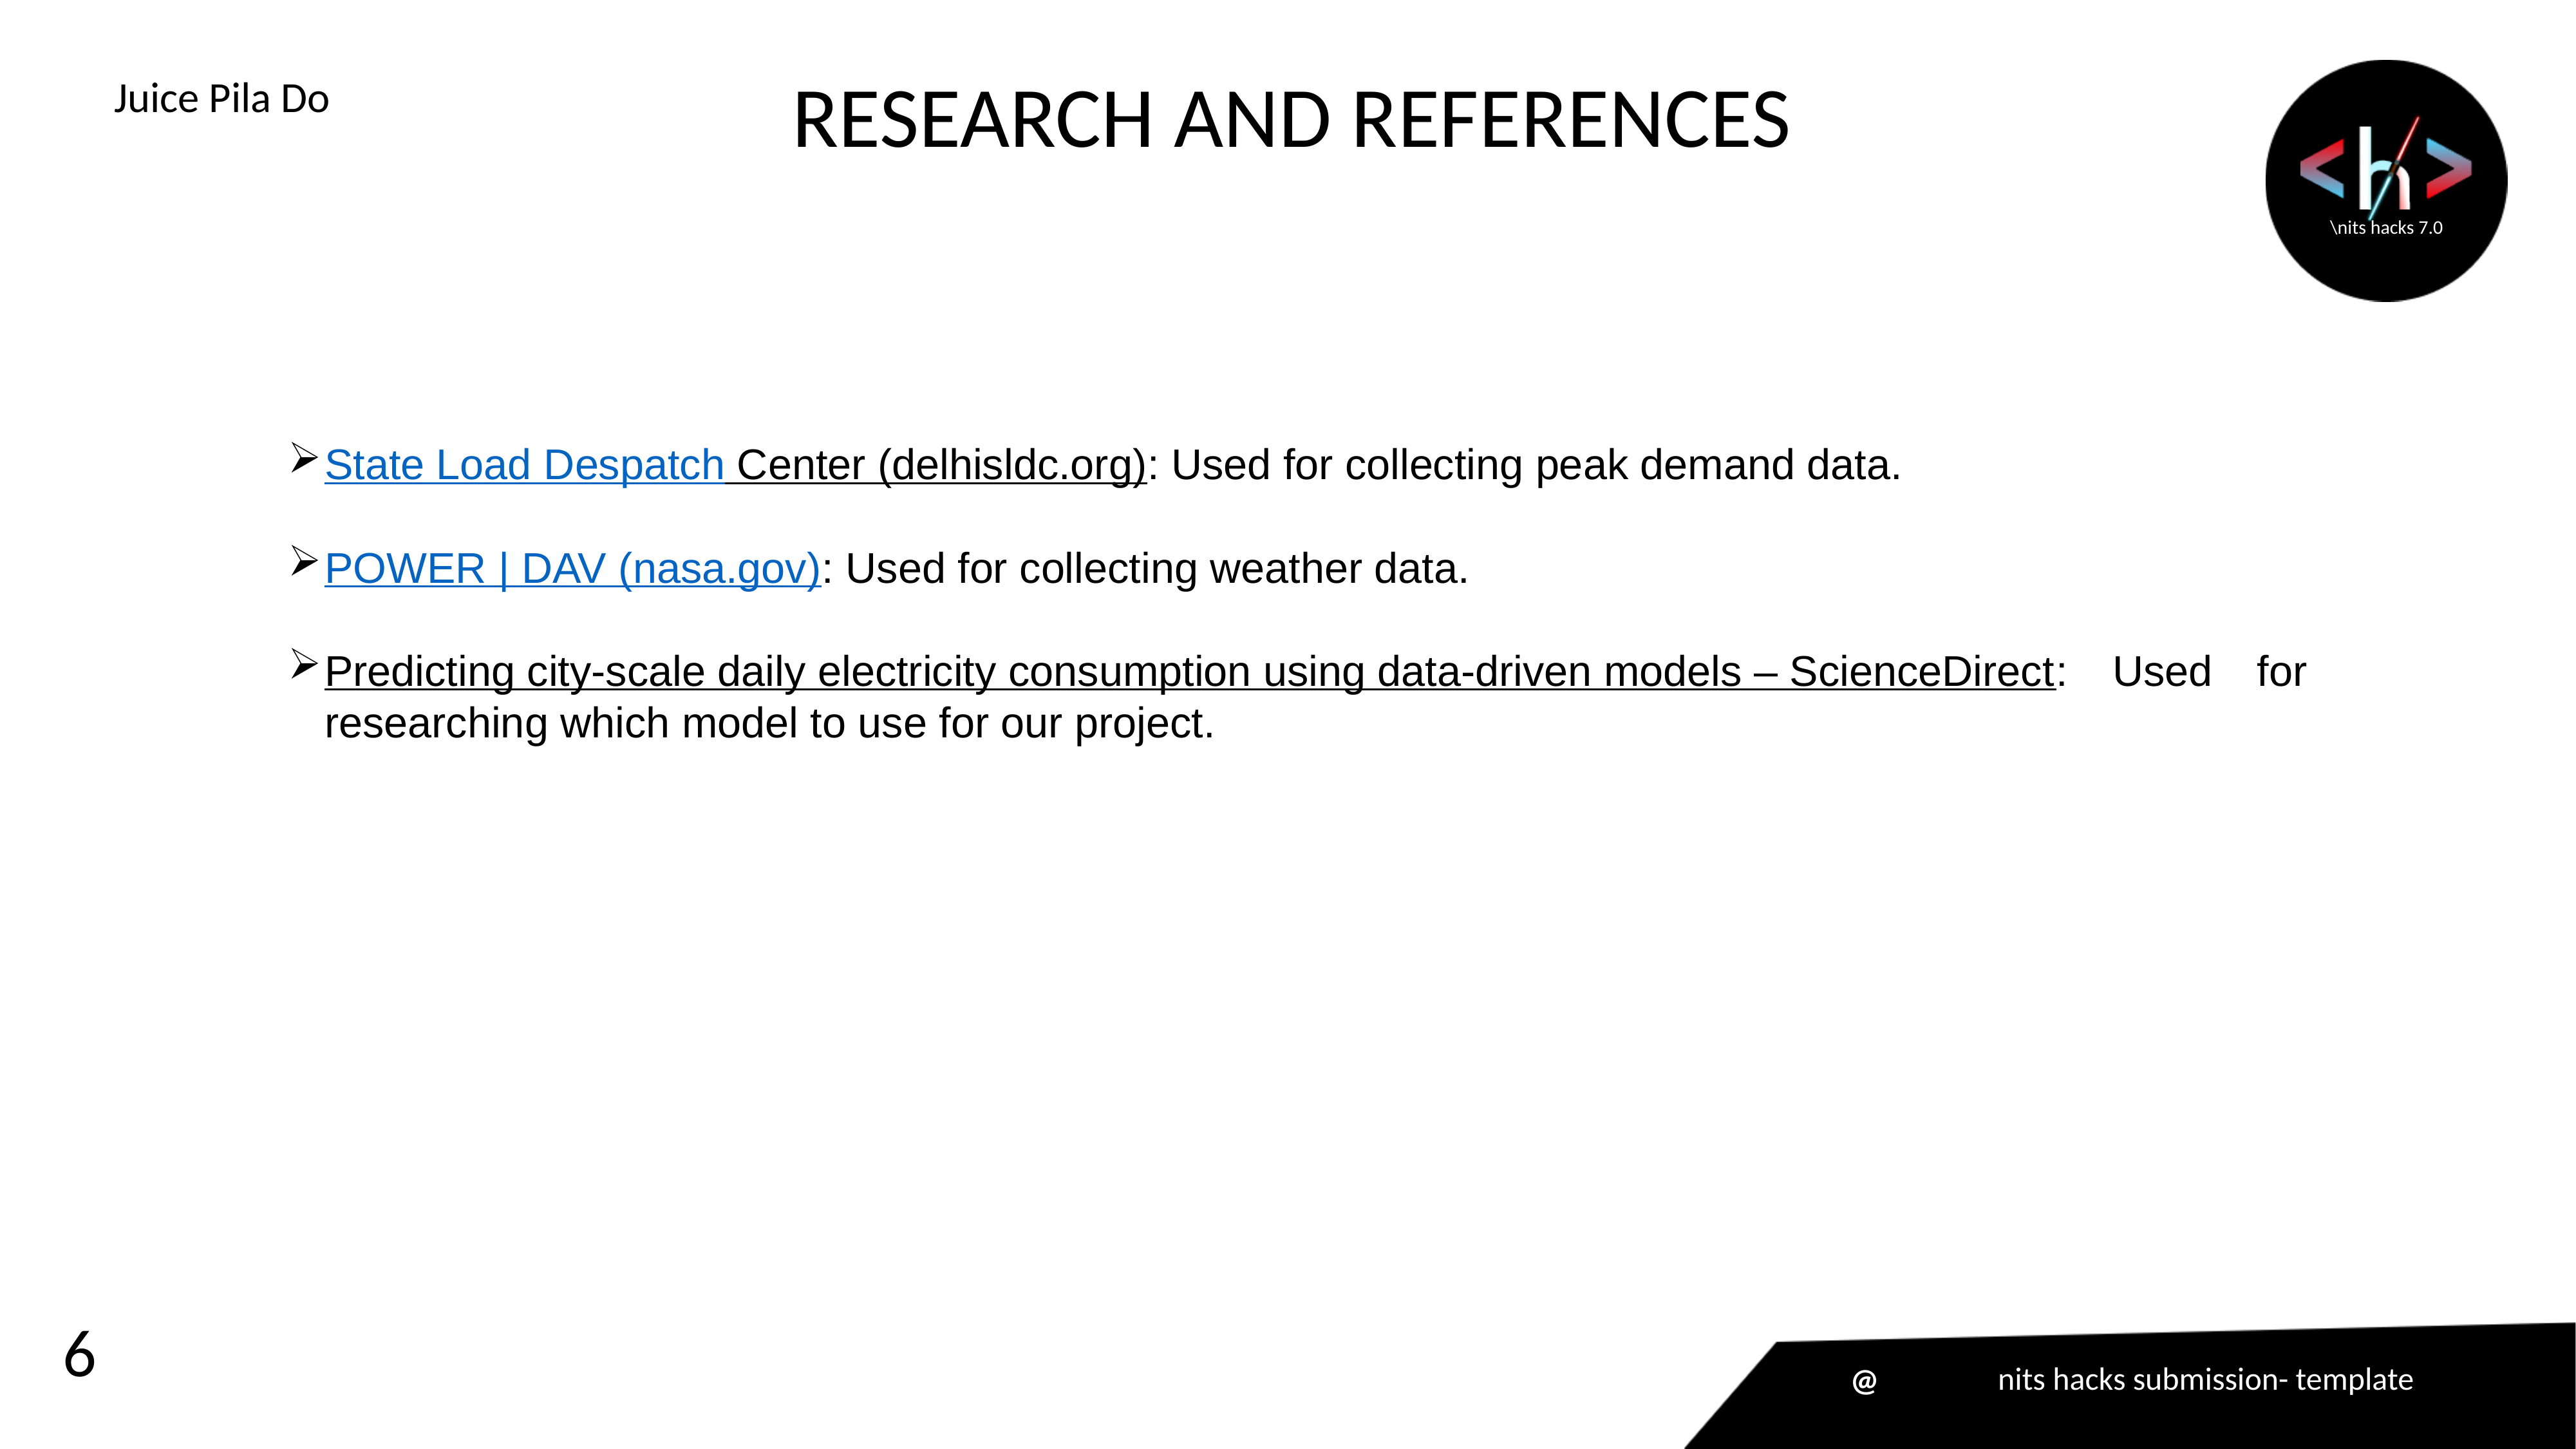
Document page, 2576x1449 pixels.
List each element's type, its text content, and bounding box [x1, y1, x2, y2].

picture [1684, 1321, 2576, 1449]
text_box State Load Despatch Center (delhisldc.org): Used for collecting peak demand data. POWER | DAV (nasa.gov): Used for collecting weather data. Predicting city-scale daily electricity consumption using data-driven models – ScienceDirect: Used for researching which model to use for our project. [288, 437, 2308, 540]
text_box [288, 689, 2289, 775]
picture [2265, 60, 2508, 302]
text_box RESEARCH AND REFERENCES [792, 61, 2130, 189]
text_box 6 [45, 1309, 115, 1439]
text_box Juice Pila Do [114, 70, 425, 153]
